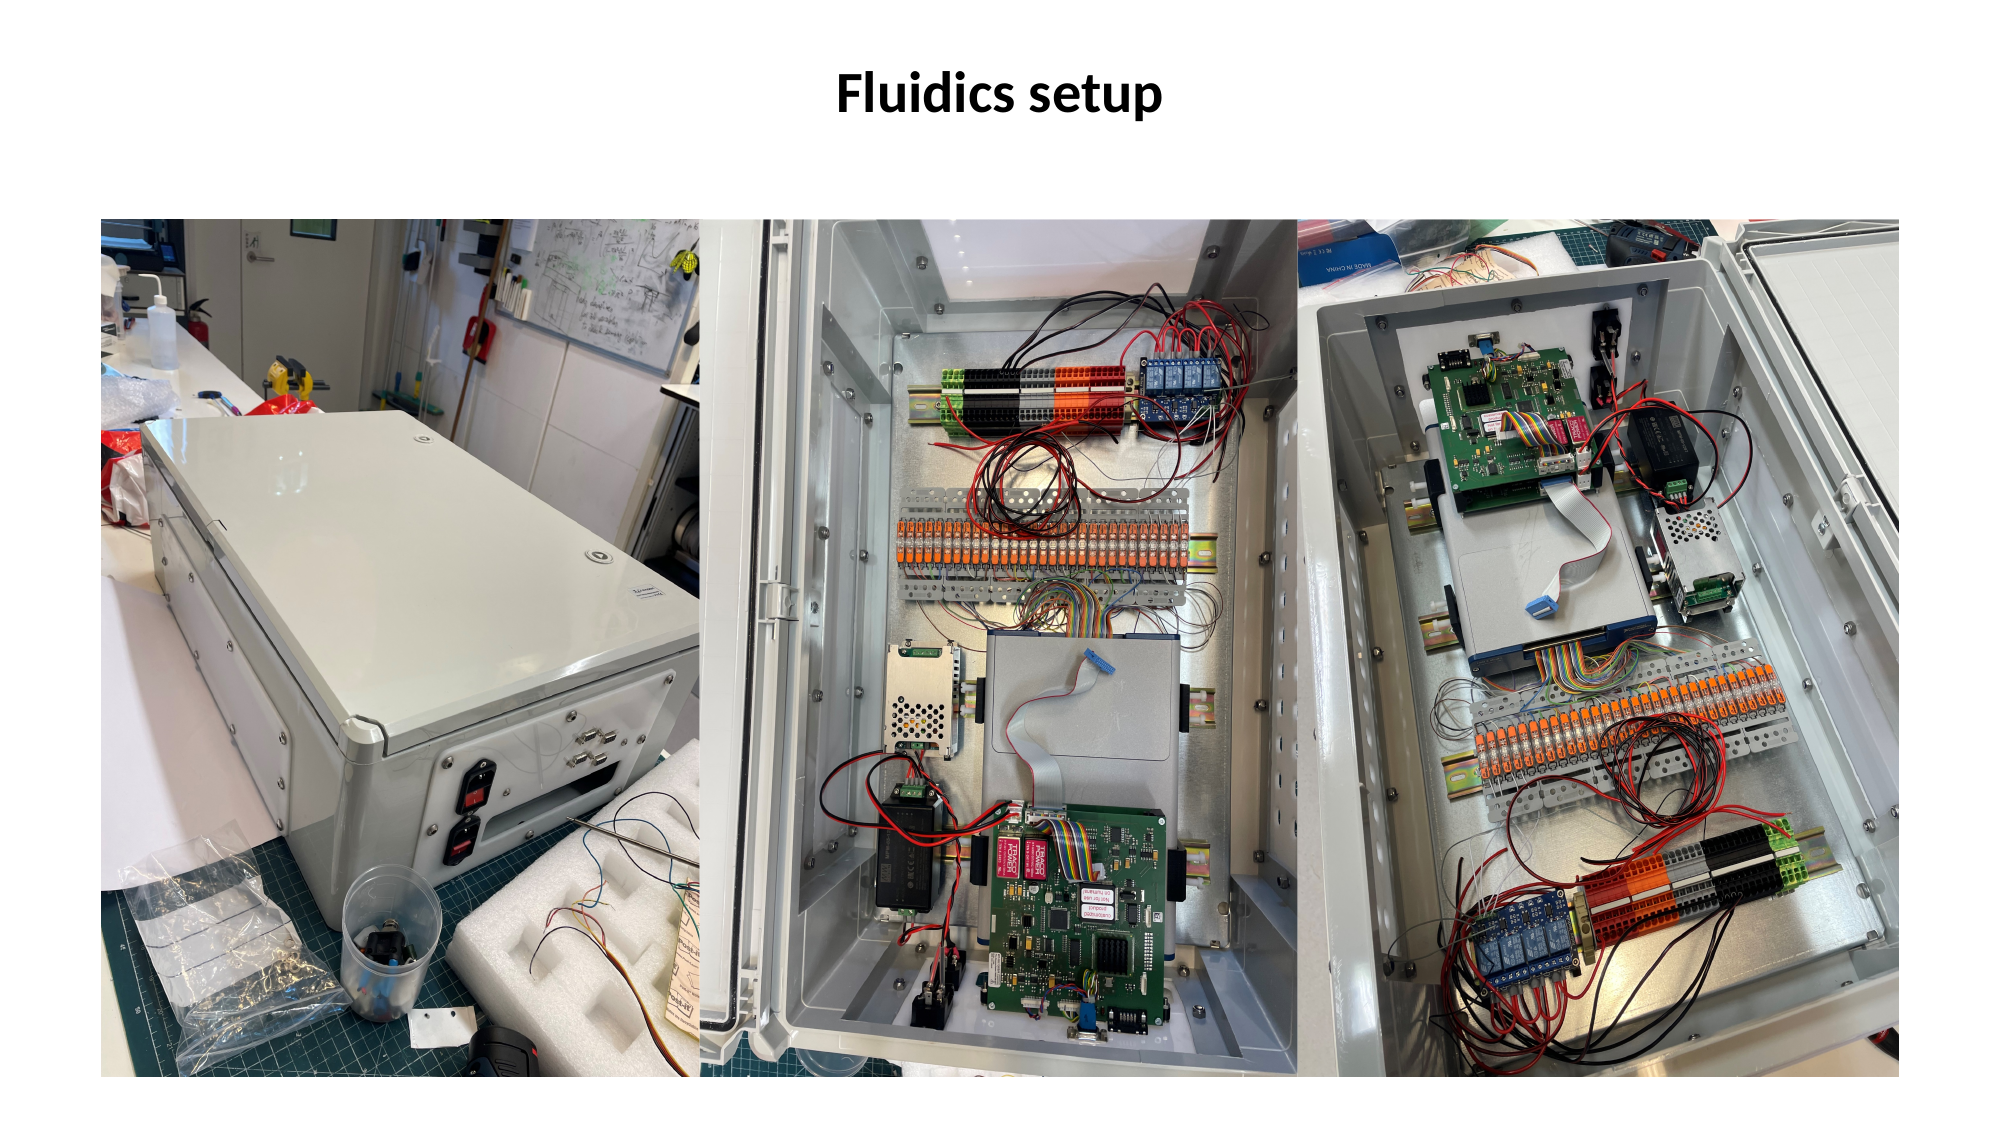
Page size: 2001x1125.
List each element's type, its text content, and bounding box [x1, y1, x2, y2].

text_box Fluidics setup [821, 46, 1179, 132]
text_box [101, 219, 1899, 1077]
